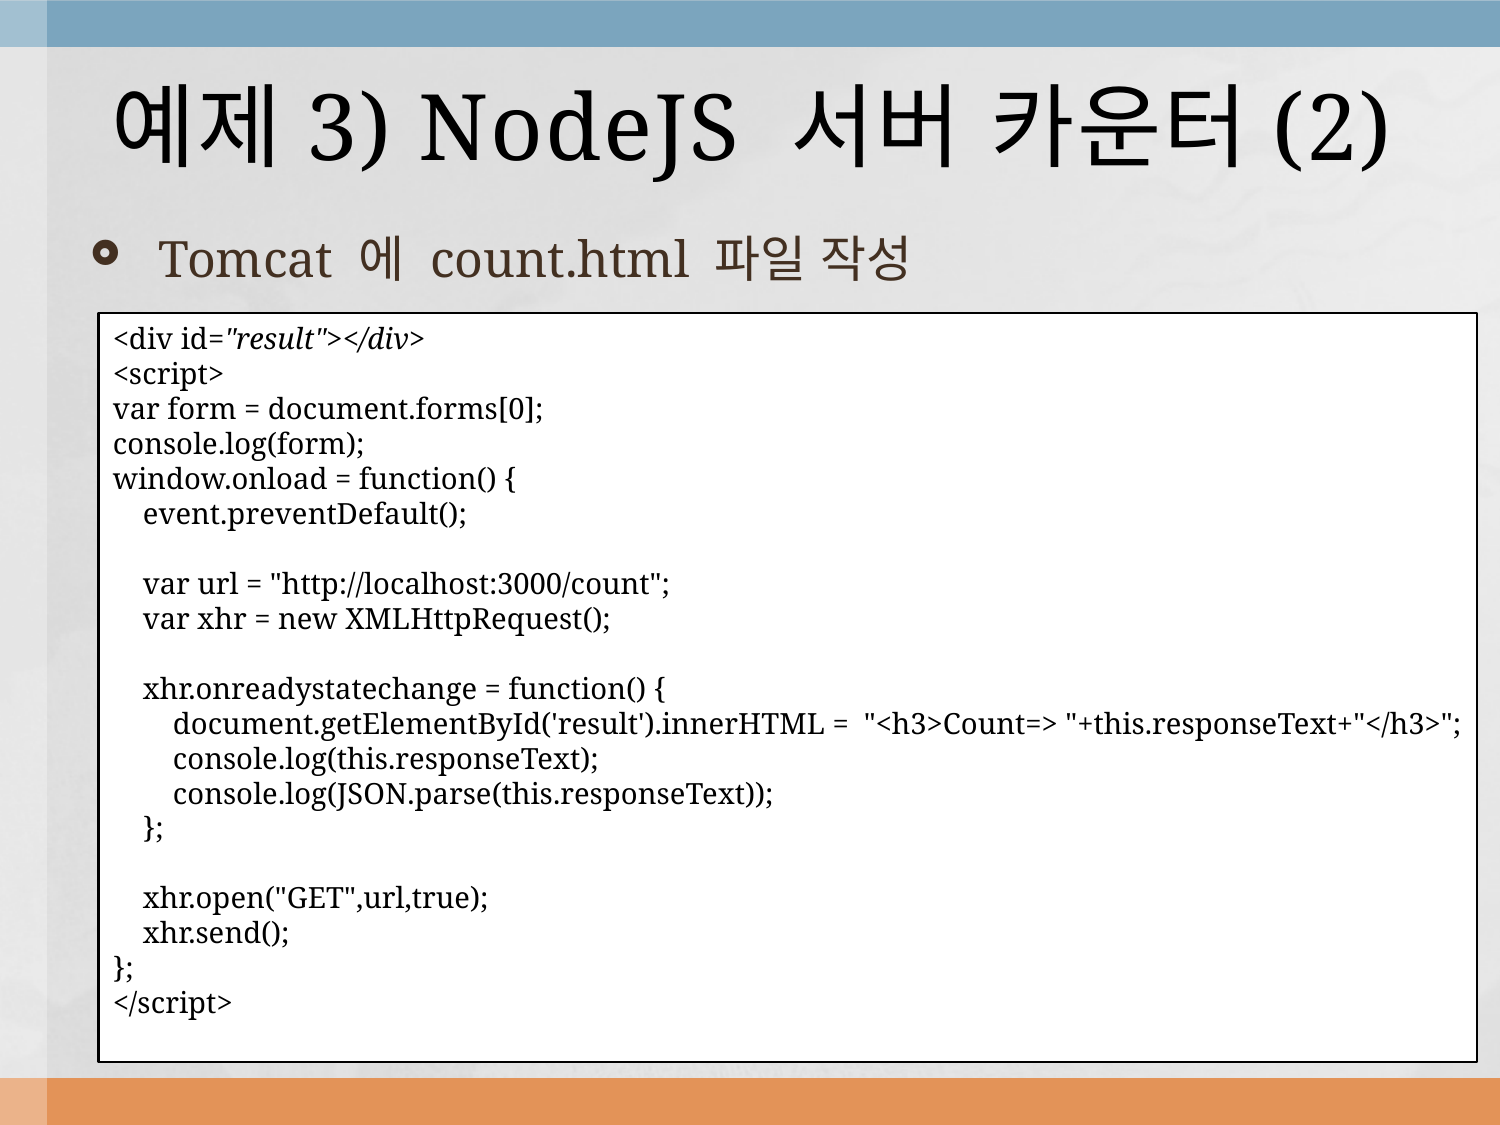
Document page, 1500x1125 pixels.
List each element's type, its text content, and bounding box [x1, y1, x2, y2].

title 예제3) NodeJS 서버 카운터(2) [49, 46, 1454, 202]
list Tomcat 에 count.html 파일 작성 [75, 219, 1425, 327]
text_box <div id="result"></div> <script> var form = document.forms[0]; console.log(form); window.onload = function() { event.preventDefault(); var url = "http://localhost:3000/count"; var xhr = new XMLHttpRequest(); xhr.onreadystatechange = function() { document.getElementById('result').innerHTML = "<h3>Count=> "+this.responseText+"</h3>"; console.log(this.responseText); console.log(JSON.parse(this.responseText)); }; xhr.open("GET",url,true); xhr.send(); }; </script> [97, 312, 1478, 1063]
